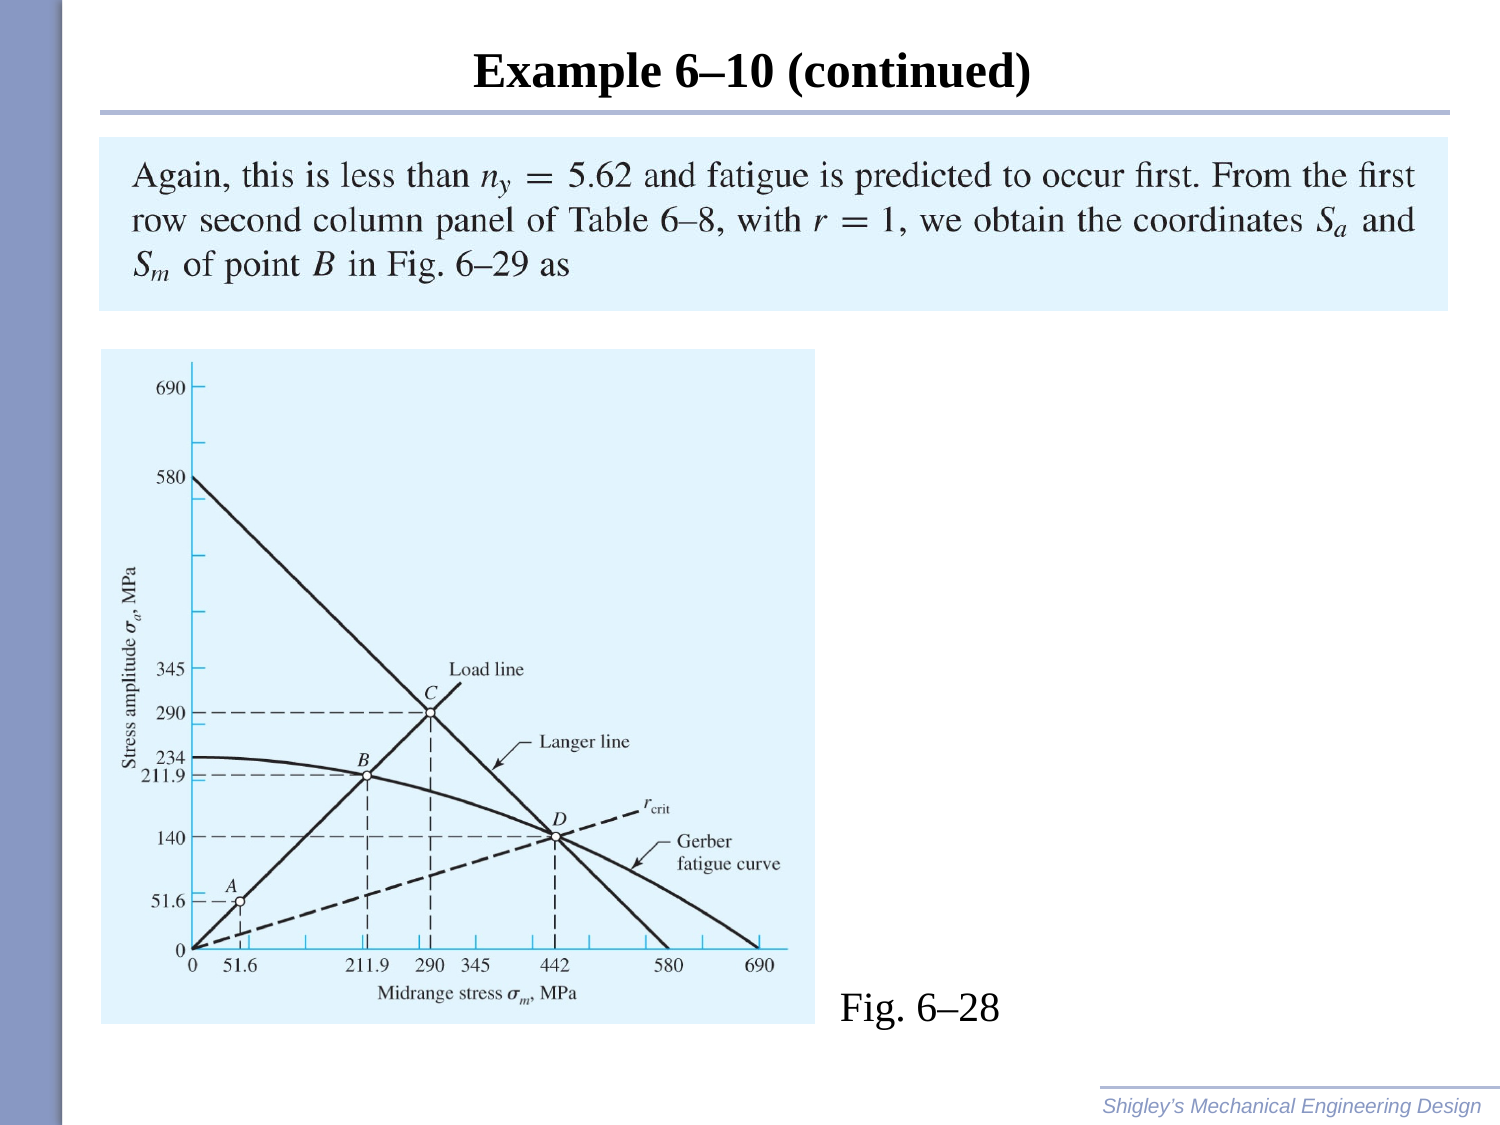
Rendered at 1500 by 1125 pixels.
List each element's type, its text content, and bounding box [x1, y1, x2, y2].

footer Shigley’s Mechanical Engineering Design [1087, 1074, 1500, 1125]
title Example 6–10 (continued) [137, 30, 1368, 106]
picture [98, 137, 1448, 312]
picture [101, 349, 815, 1024]
text_box Fig. 6–28 [824, 971, 1038, 1037]
